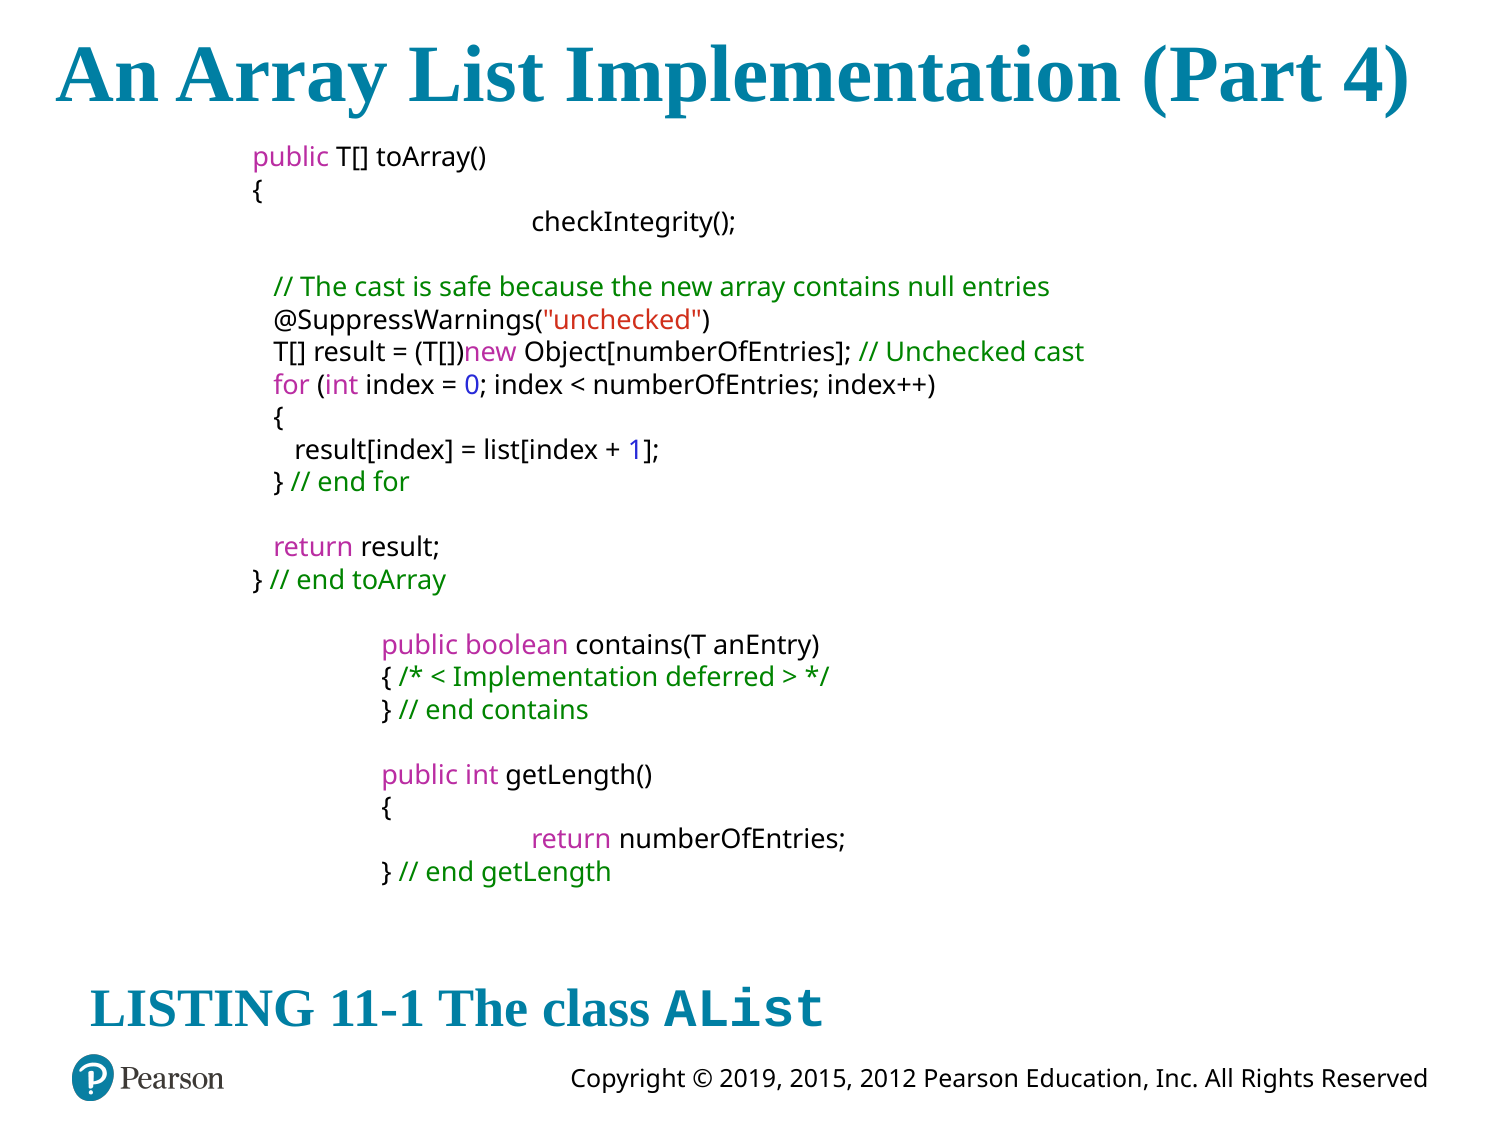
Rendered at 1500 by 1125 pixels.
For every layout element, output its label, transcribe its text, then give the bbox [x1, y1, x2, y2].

picture [98, 1054, 224, 1101]
picture [80, 1063, 106, 1088]
text_box public T[] toArray() { checkIntegrity(); // The cast is safe because the new array contains null entries @SuppressWarnings("unchecked") T[] result = (T[])new Object[numberOfEntries]; // Unchecked cast for (int index = 0; index < numberOfEntries; index++) { result[index] = list[index + 1]; } // end for return result; } // end toArray public boolean contains(T anEntry) { /* < Implementation deferred > */ } // end contains public int getLength() { return numberOfEntries; } // end getLength [223, 132, 1092, 927]
picture [72, 1054, 88, 1070]
list LISTING 11-1 The class AList [74, 955, 1426, 1053]
title An Array List Implementation (Part 4) [40, 0, 1438, 133]
picture [72, 1087, 83, 1101]
